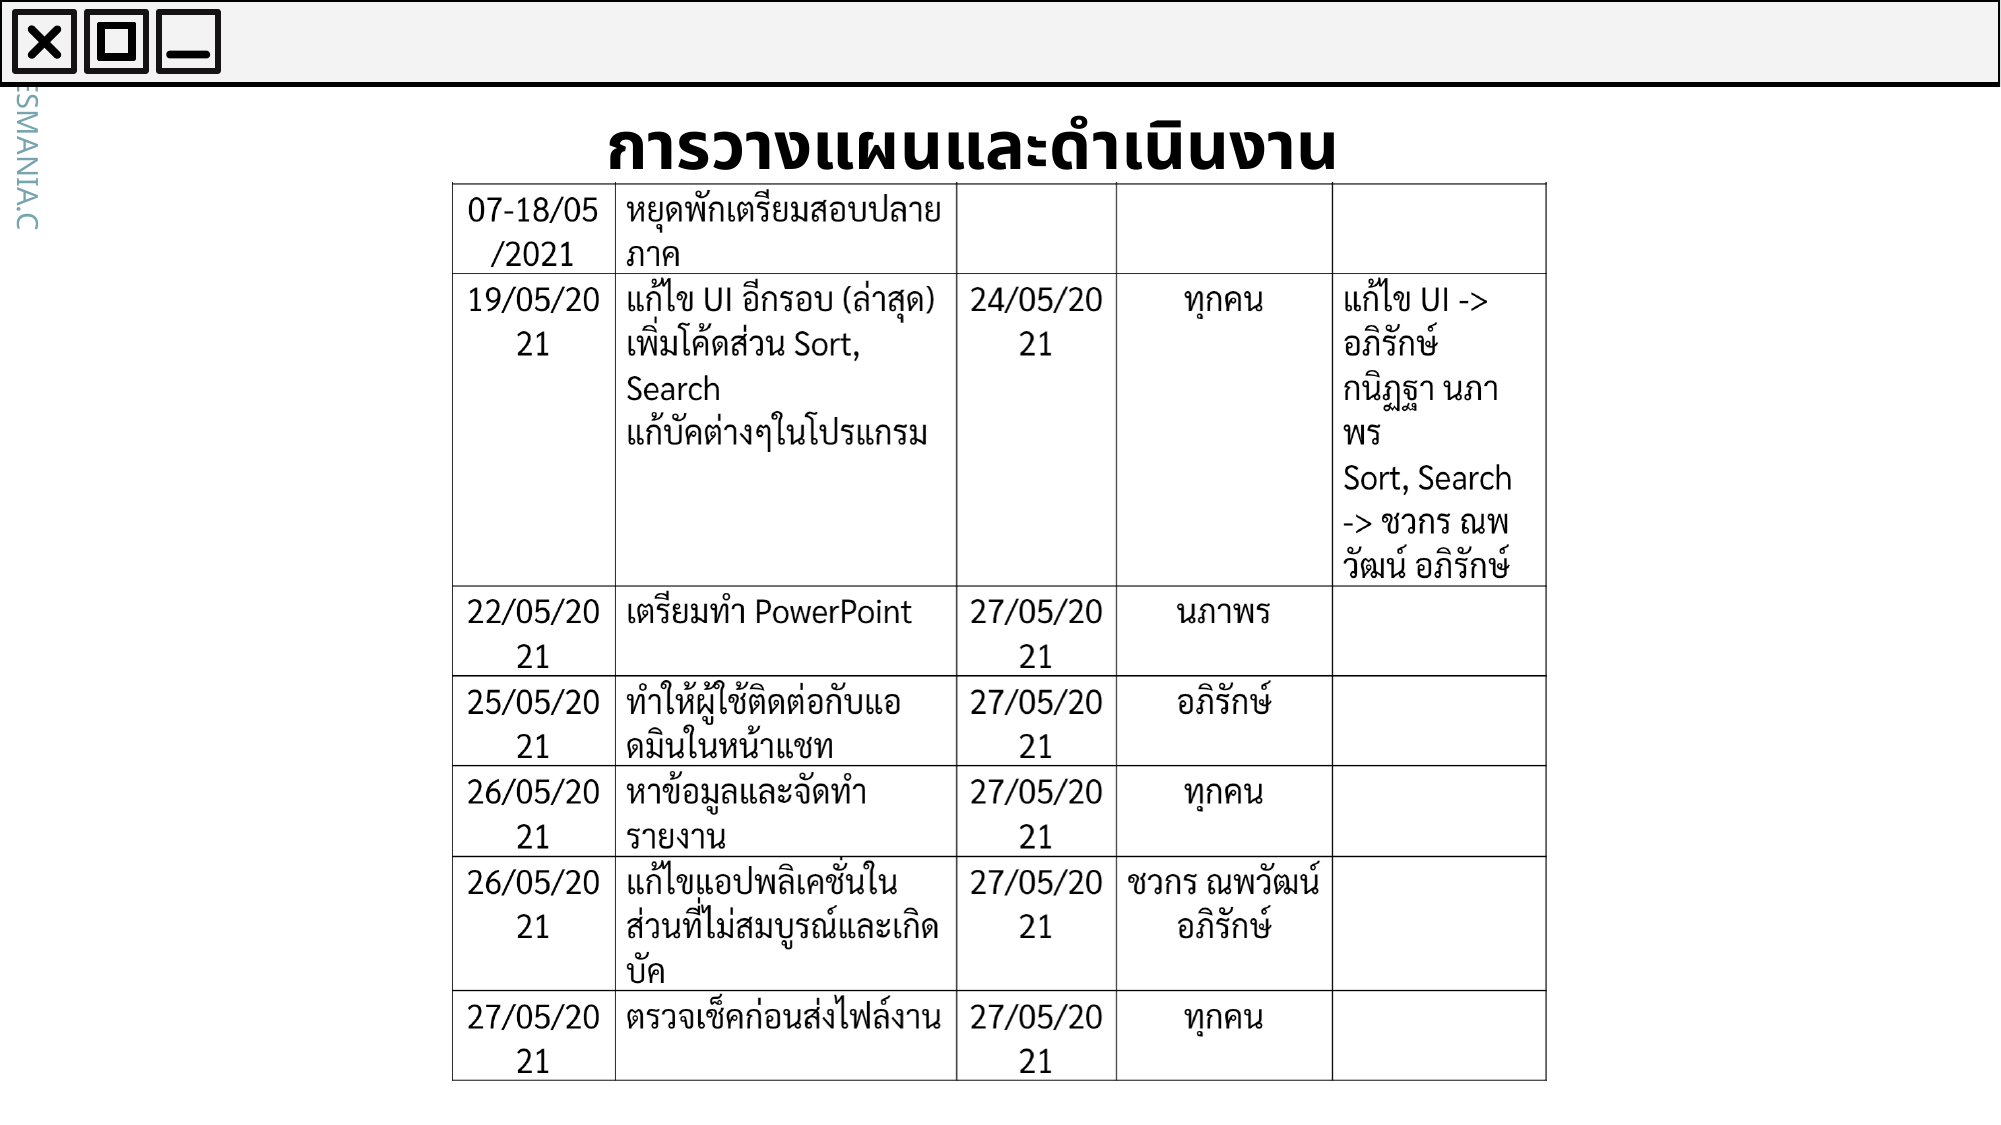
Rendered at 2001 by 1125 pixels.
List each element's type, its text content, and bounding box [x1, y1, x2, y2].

text_box การวางแผนและดำเนินงาน [83, 94, 1825, 271]
picture [449, 182, 1550, 1082]
